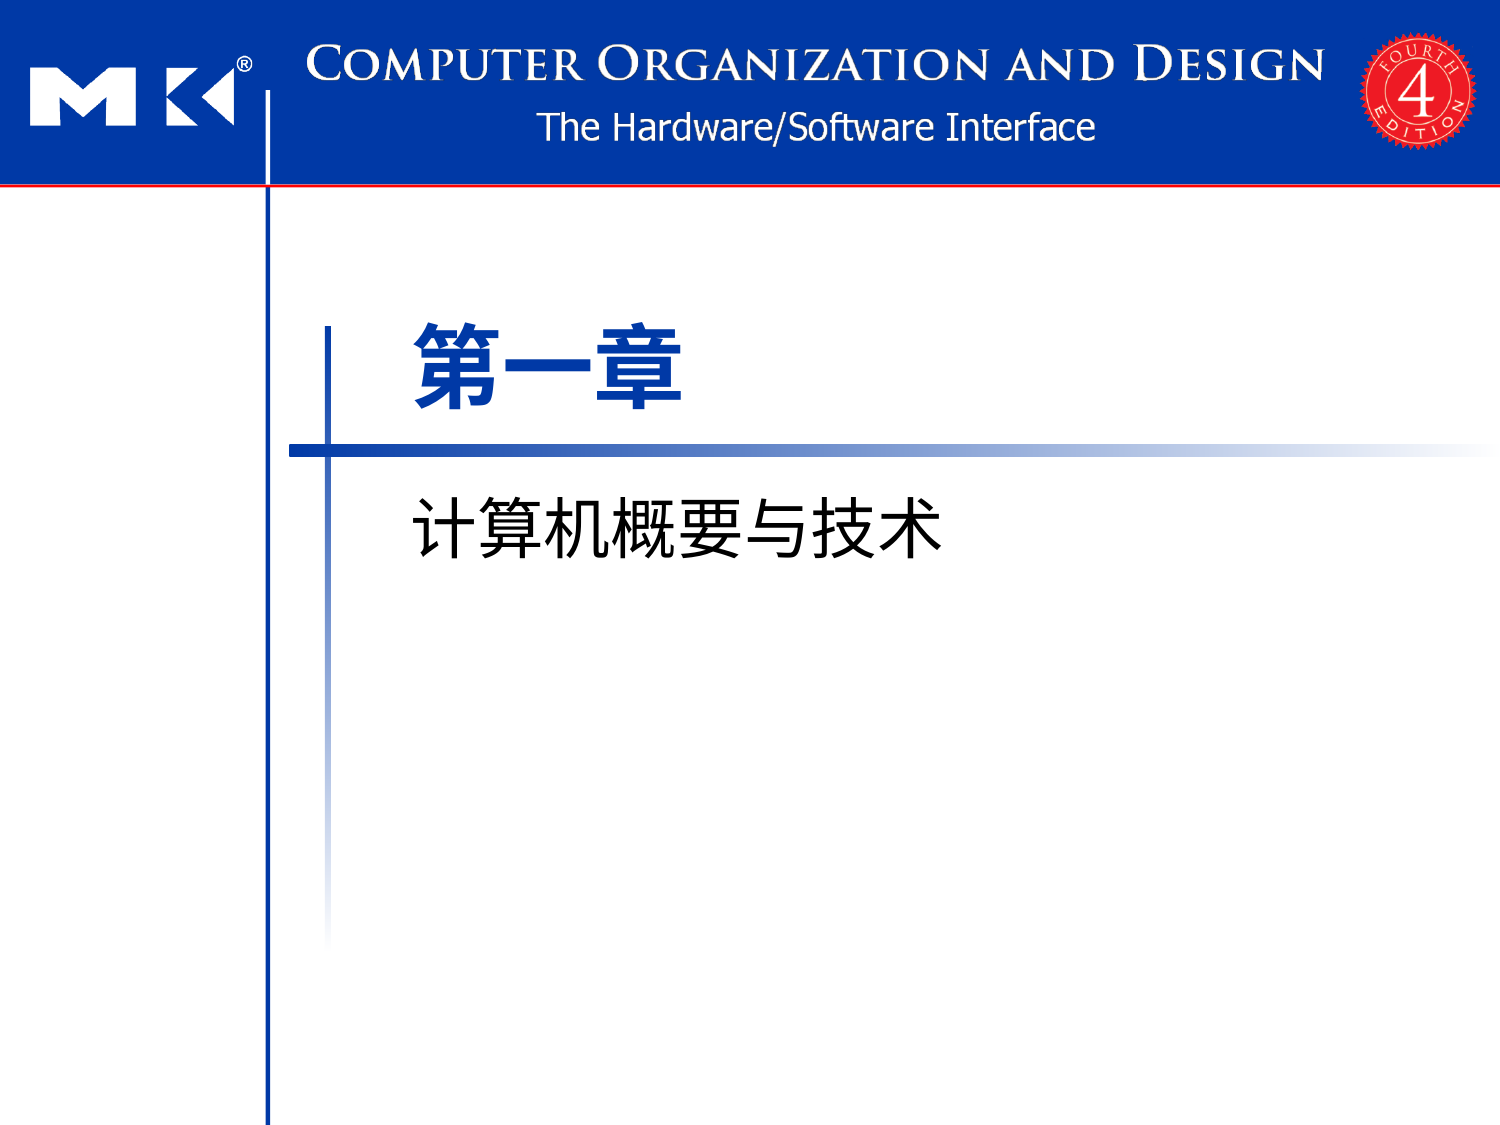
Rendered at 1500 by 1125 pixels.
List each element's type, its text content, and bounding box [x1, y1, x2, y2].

subtitle 计算机概要与技术 [395, 479, 1353, 1125]
picture [29, 55, 253, 126]
picture [289, 18, 1344, 159]
picture [1358, 30, 1478, 151]
title 第一章 [395, 302, 1353, 479]
